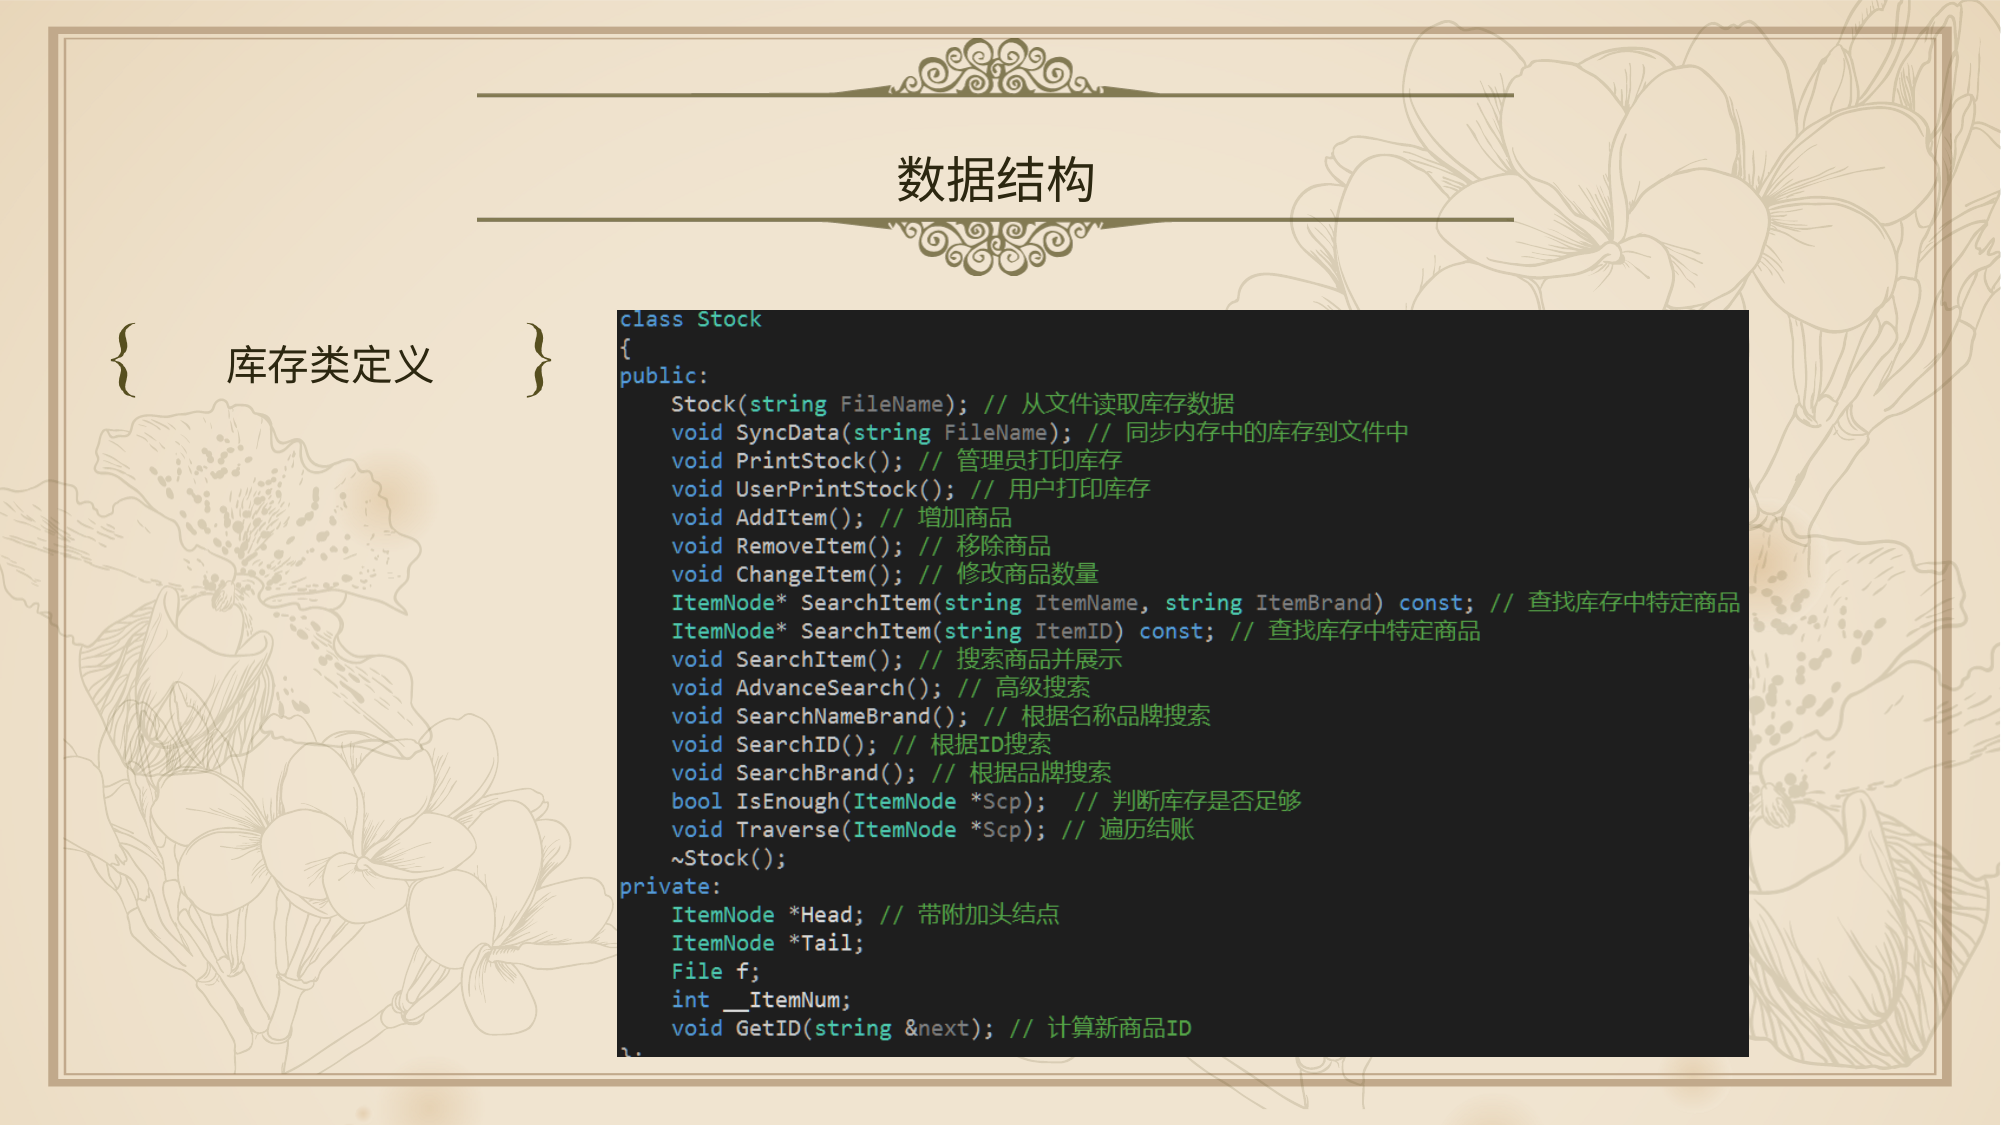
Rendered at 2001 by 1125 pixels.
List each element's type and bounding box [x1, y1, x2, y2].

picture [0, 0, 2001, 1125]
text_box [477, 38, 1515, 277]
text_box [44, 275, 617, 449]
